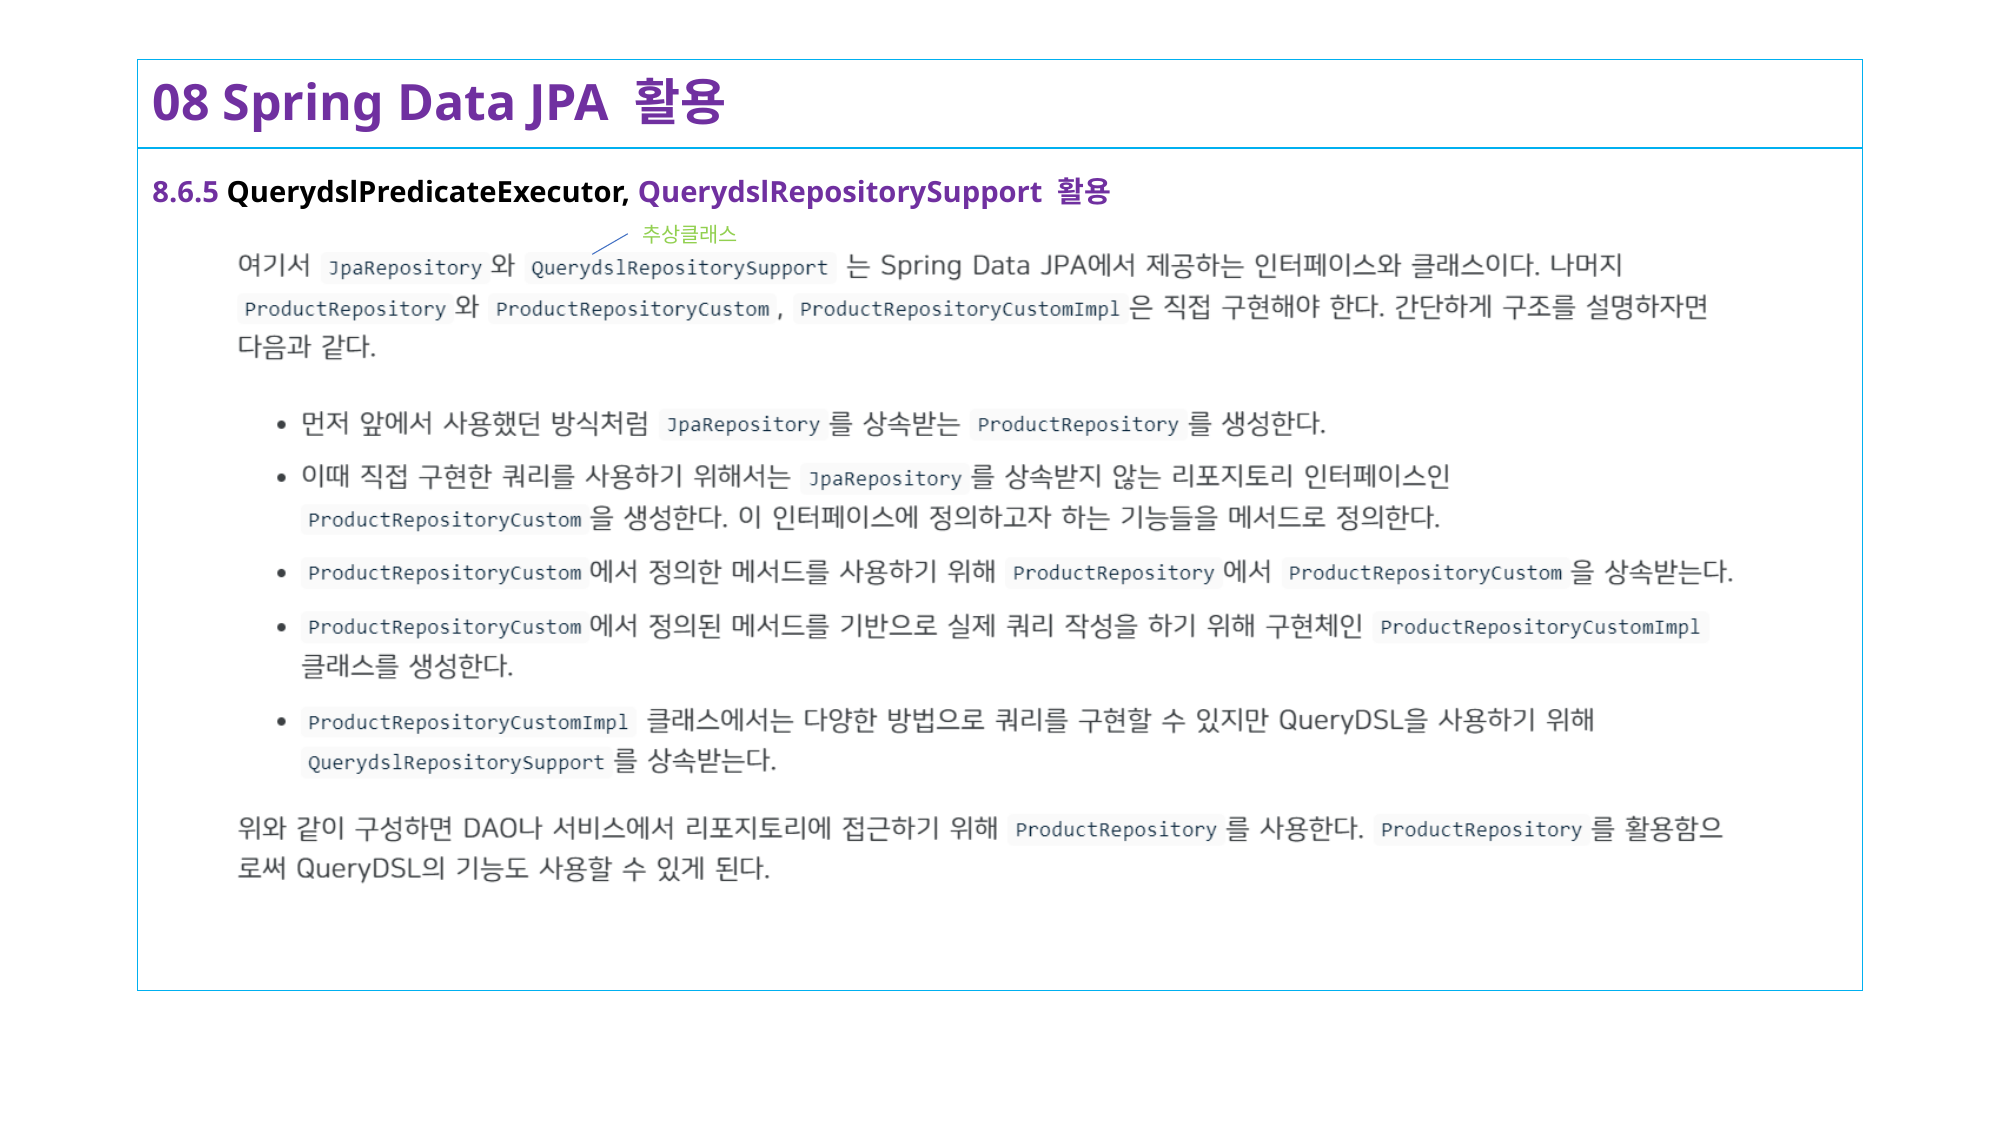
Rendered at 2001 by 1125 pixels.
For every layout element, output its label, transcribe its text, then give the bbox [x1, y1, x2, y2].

title 08 Spring Data JPA 활용 [137, 59, 1863, 148]
list 8.6.5 QuerydslPredicateExecutor, QuerydslRepositorySupport 활용 [137, 148, 1863, 991]
picture [215, 231, 1746, 900]
text_box 추상클래스 [627, 213, 958, 231]
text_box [592, 234, 628, 255]
